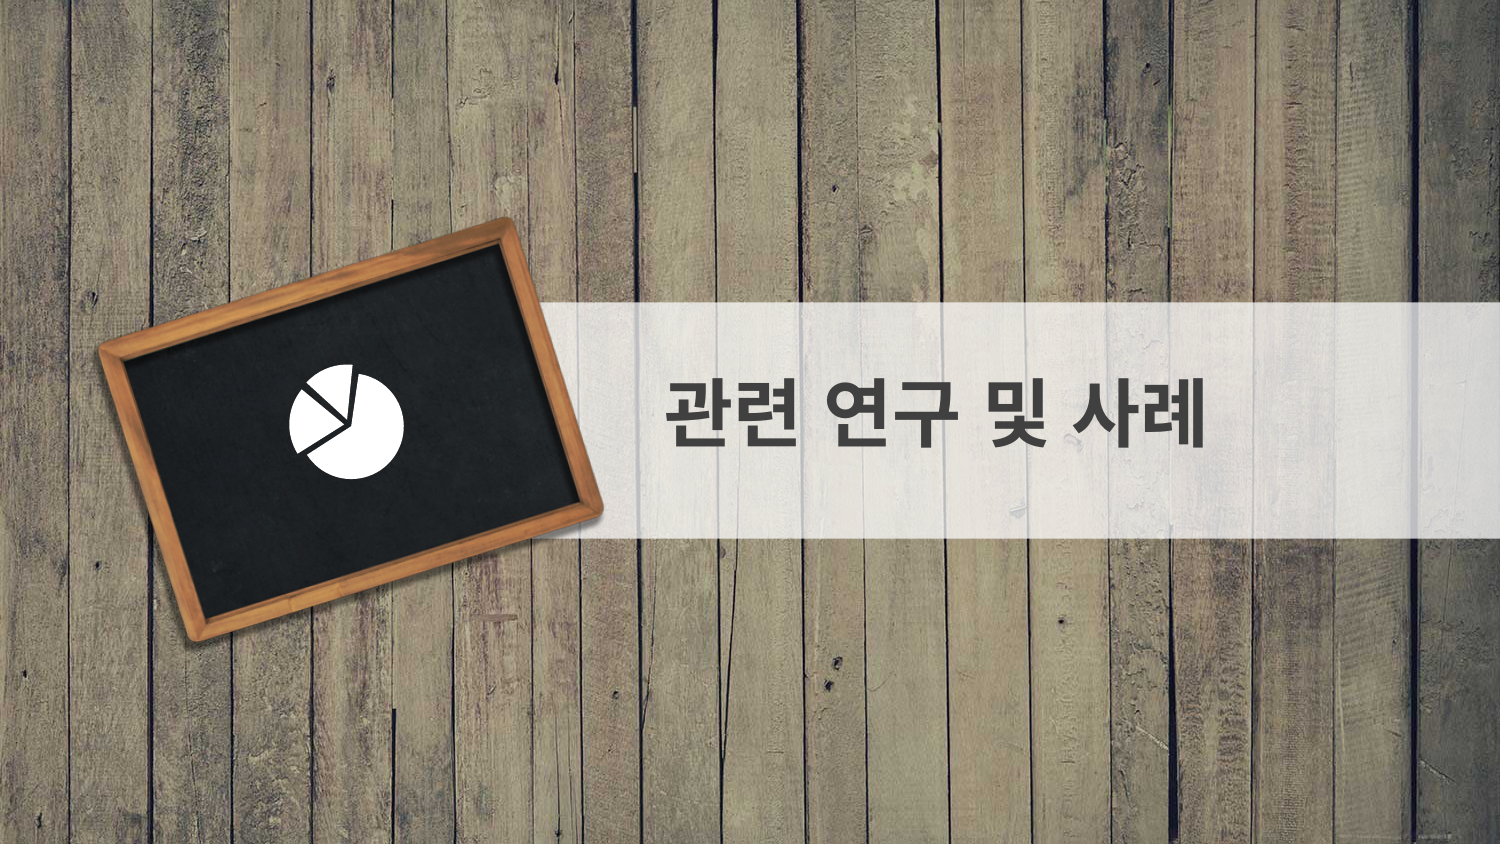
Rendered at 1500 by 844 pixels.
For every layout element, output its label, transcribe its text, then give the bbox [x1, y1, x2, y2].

list 관련 연구 및 사례 [649, 378, 1296, 445]
picture [0, 0, 1500, 844]
text_box [287, 362, 406, 482]
